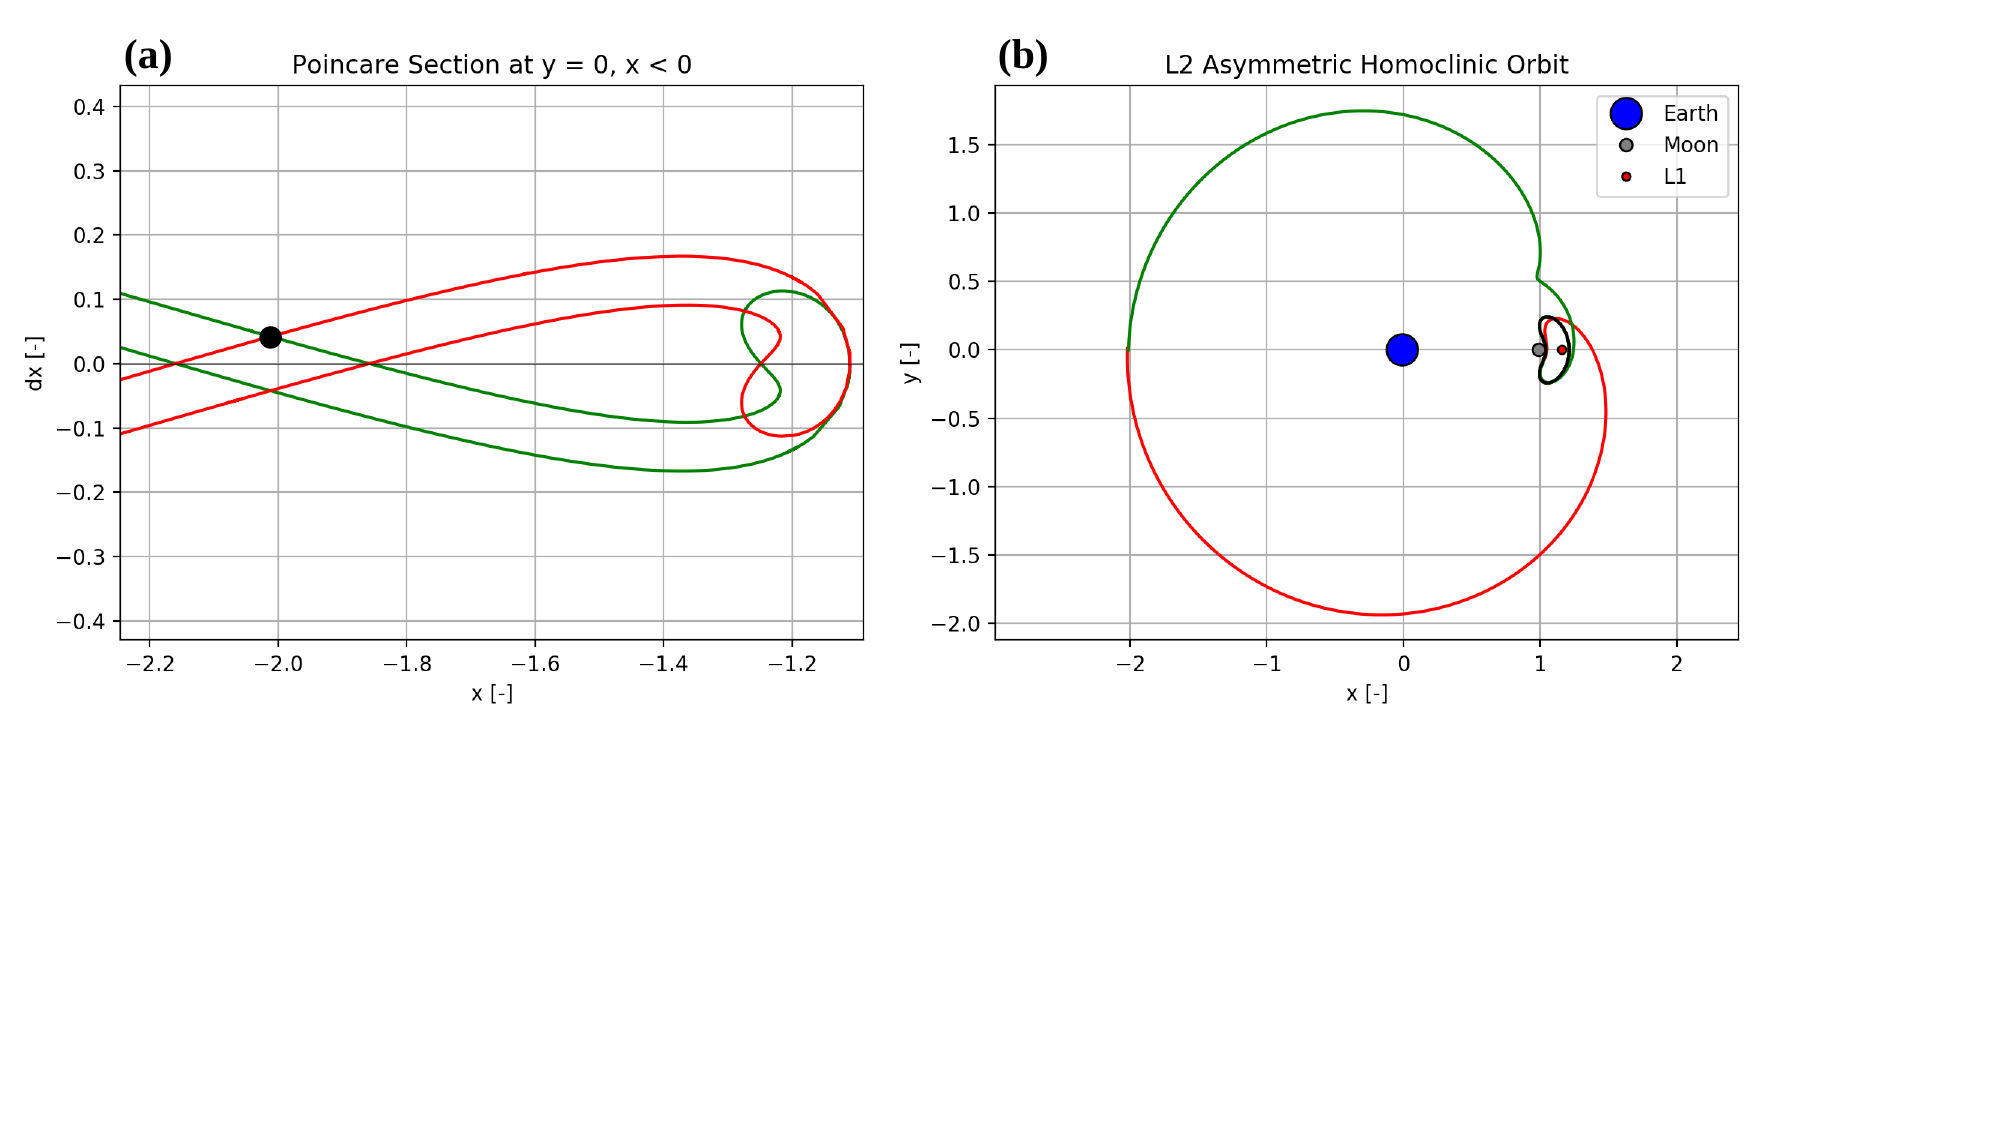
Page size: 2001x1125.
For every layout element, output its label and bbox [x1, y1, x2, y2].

text_box [0, 0, 1834, 719]
